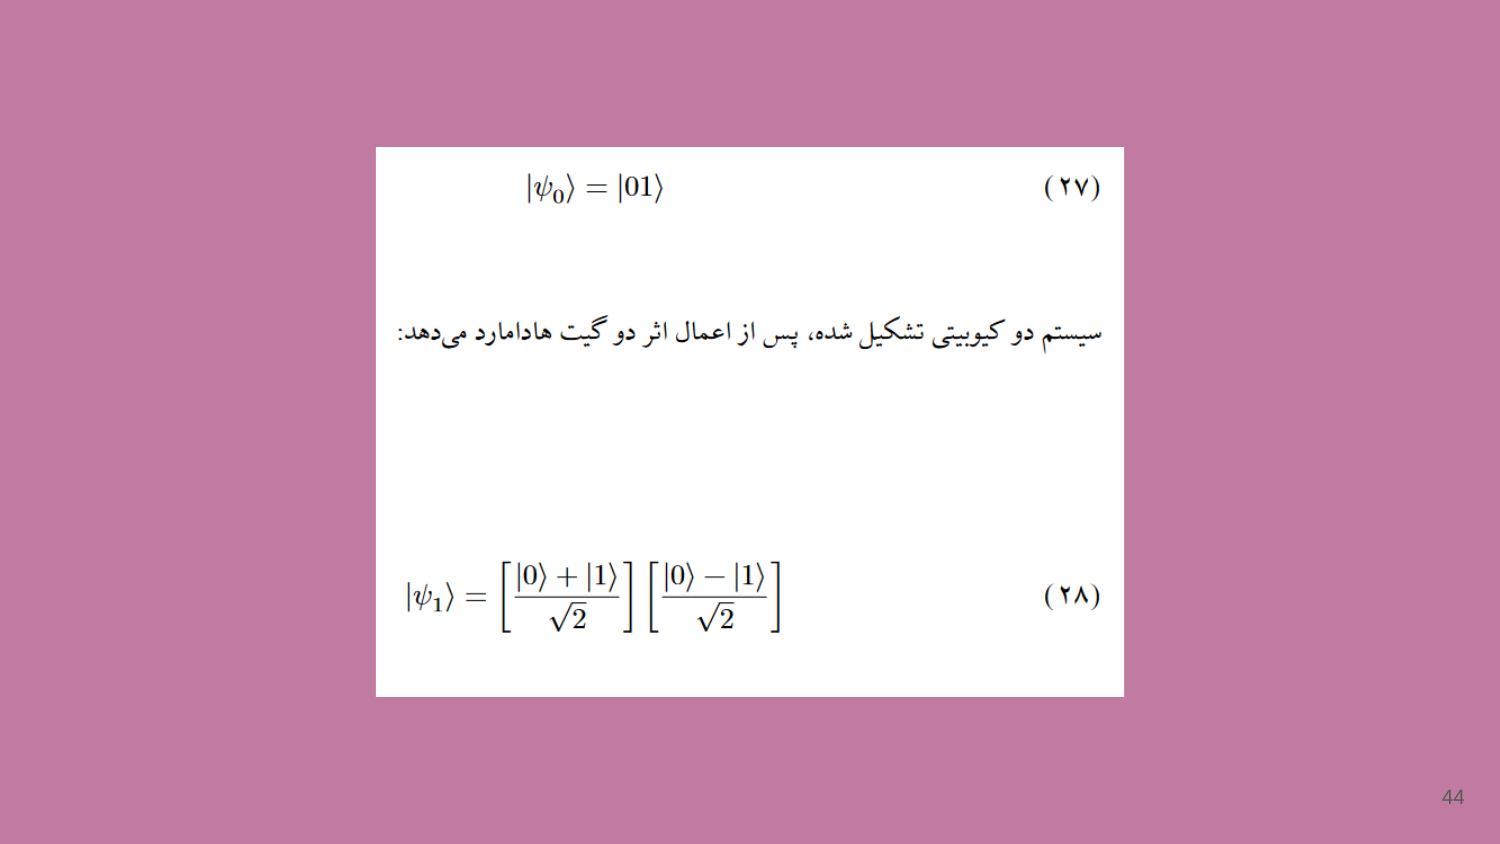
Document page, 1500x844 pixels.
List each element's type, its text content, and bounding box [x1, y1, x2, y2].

slide_number ‹#› [1389, 764, 1480, 830]
picture [375, 147, 1125, 697]
